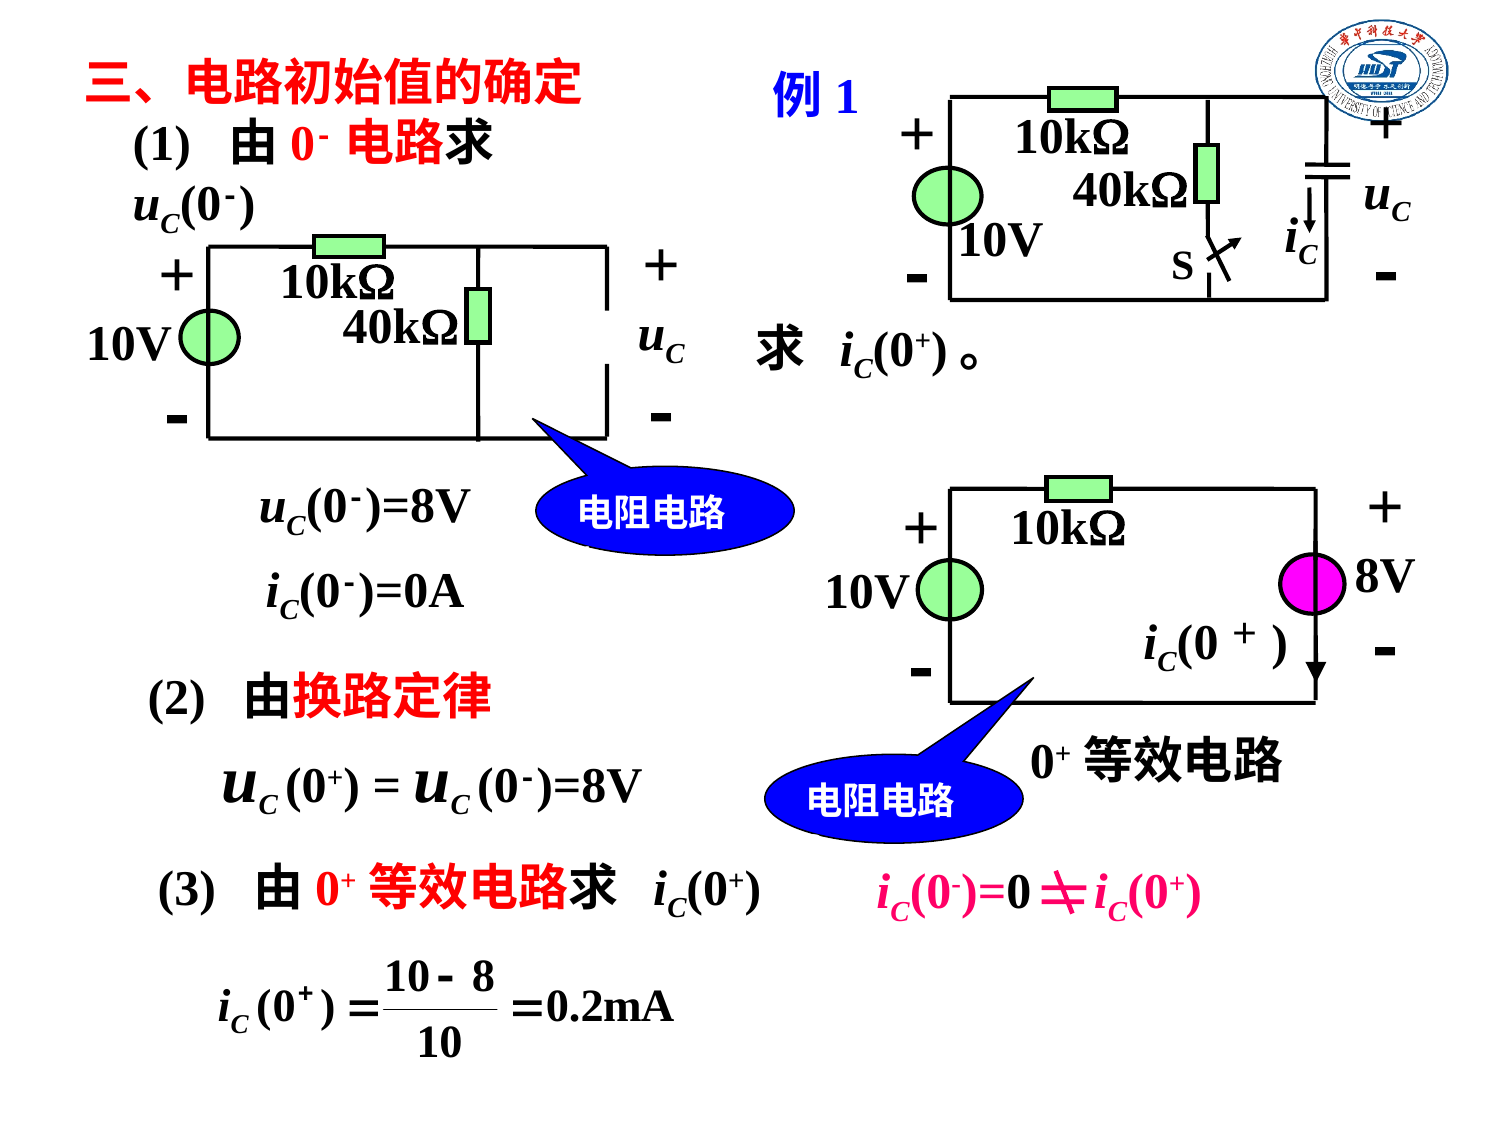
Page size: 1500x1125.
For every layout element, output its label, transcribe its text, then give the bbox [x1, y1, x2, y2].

text_box (1) 由0-电路求 uC(0-) [117, 103, 652, 217]
text_box uC(0-)=8V [216, 465, 514, 549]
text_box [535, 466, 795, 556]
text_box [764, 754, 1024, 844]
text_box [809, 454, 1431, 797]
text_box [856, 855, 1222, 931]
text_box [70, 217, 705, 459]
text_box iC(0-)=0A [216, 549, 514, 633]
text_box (2) 由换路定律 [132, 657, 520, 732]
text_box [747, 55, 1433, 388]
picture [1305, 13, 1459, 125]
text_box (3) 由0+等效电路求 iC(0+) [142, 847, 841, 991]
text_box 三、电路初始值的确定 [47, 42, 620, 118]
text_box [210, 944, 686, 1068]
text_box uC (0+) = uC (0-)=8V [193, 728, 670, 828]
